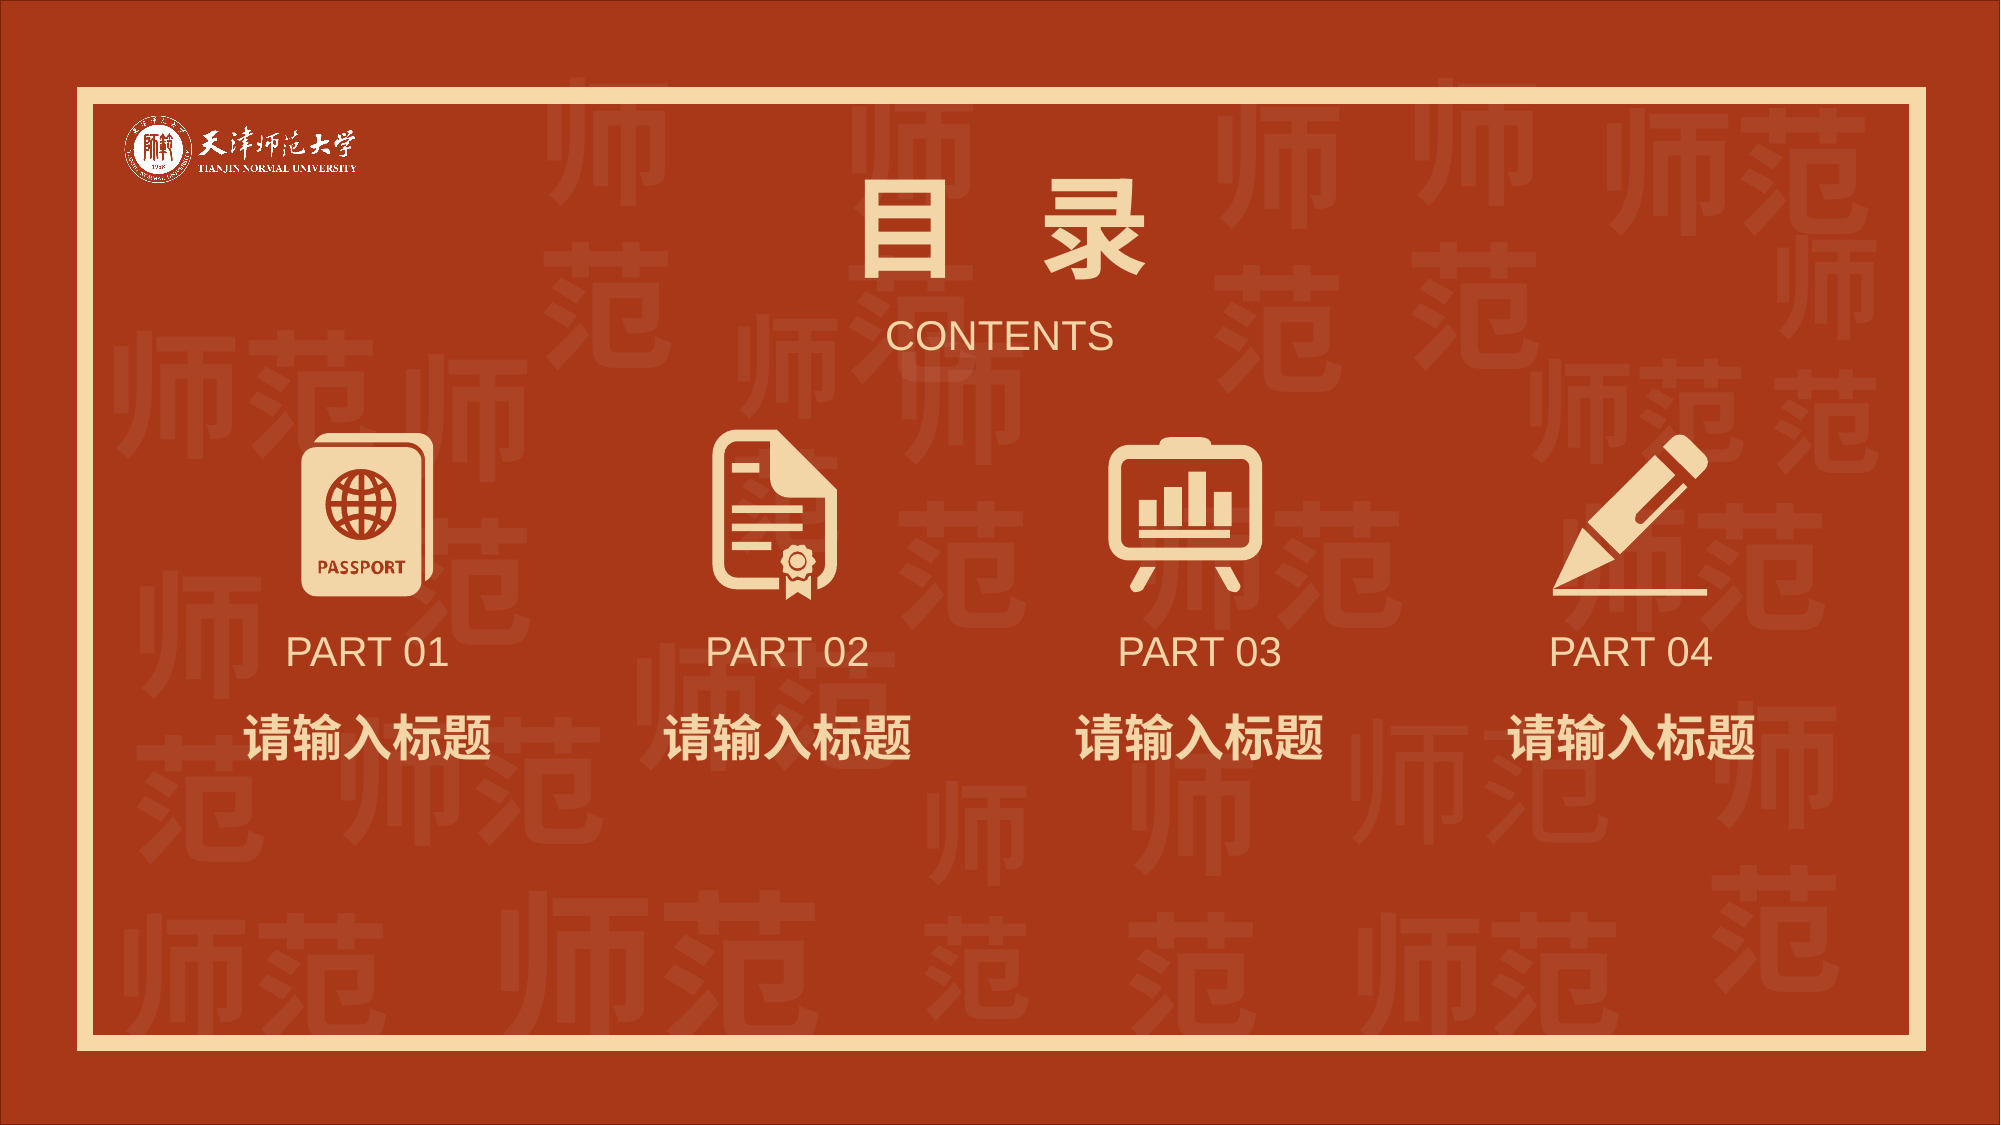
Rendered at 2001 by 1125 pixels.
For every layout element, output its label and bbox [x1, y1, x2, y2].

text_box [301, 433, 434, 597]
picture [105, 75, 382, 232]
text_box [0, 0, 2000, 1125]
text_box [1552, 433, 1709, 596]
text_box [1108, 437, 1263, 593]
text_box [712, 429, 837, 600]
